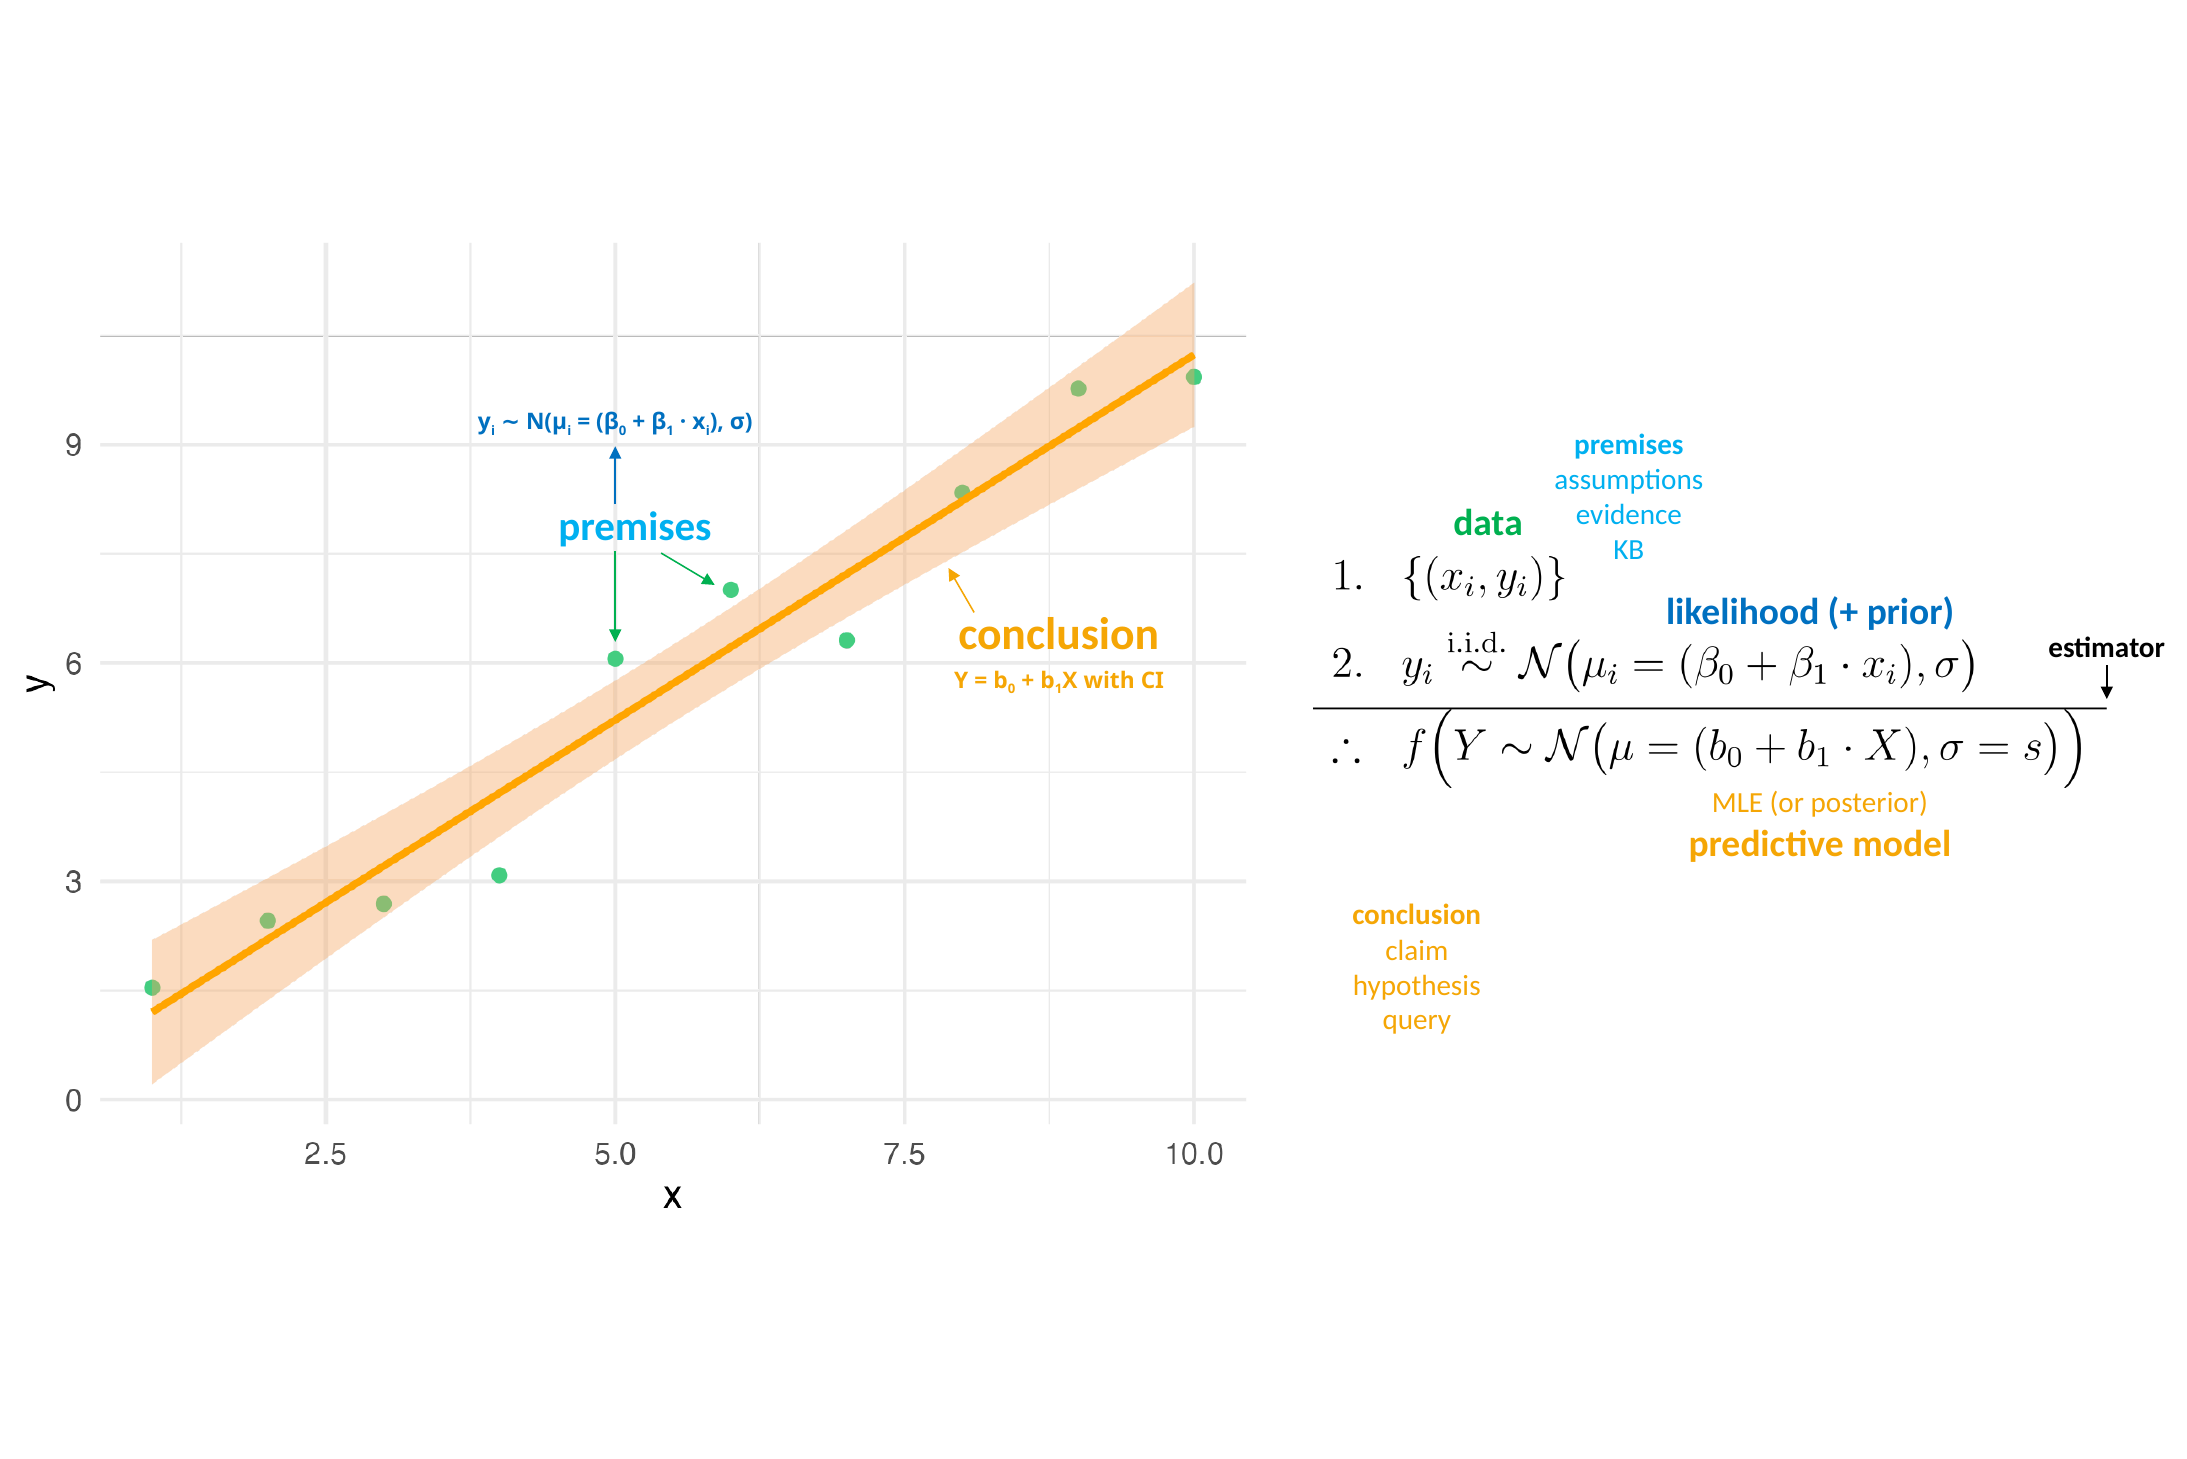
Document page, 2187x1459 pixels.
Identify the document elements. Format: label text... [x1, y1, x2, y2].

text_box data [1438, 490, 1538, 551]
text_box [661, 553, 715, 585]
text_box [948, 568, 975, 613]
text_box MLE (or posterior) predictive model [1673, 788, 1967, 872]
picture [0, 223, 1265, 1235]
picture [1313, 556, 2107, 788]
text_box premises assumptions evidence KB [1539, 418, 1719, 556]
text_box estimator [2107, 620, 2182, 671]
text_box = conclusion claim hypothesis query [1337, 853, 1497, 1044]
